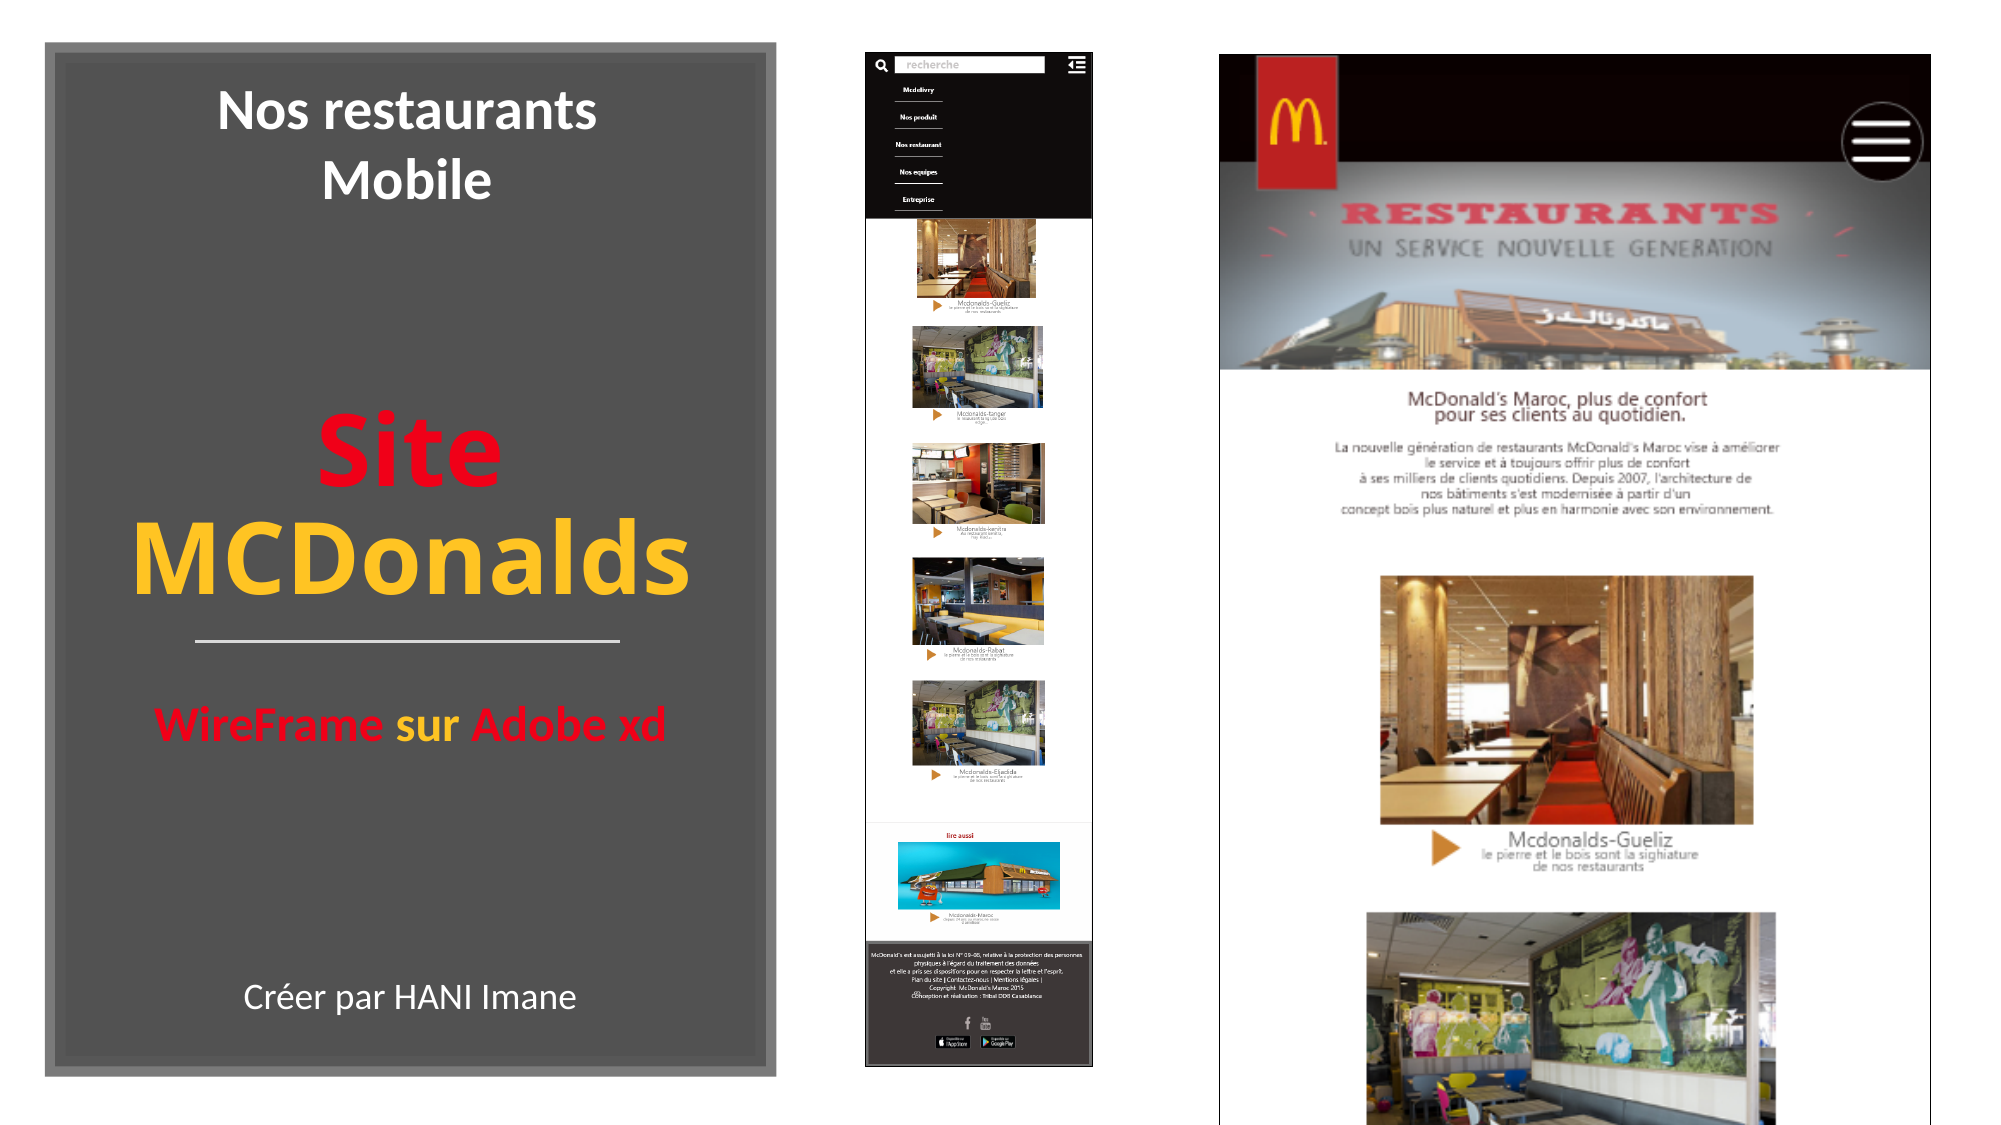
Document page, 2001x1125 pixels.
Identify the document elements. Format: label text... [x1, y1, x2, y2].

text_box WireFrame sur Adobe xd [110, 684, 711, 935]
title Site MCDonalds [110, 149, 711, 624]
text_box Créer par HANI Imane [154, 964, 667, 1025]
picture [865, 52, 1092, 1067]
picture [1219, 54, 1931, 1125]
text_box [54, 52, 767, 1067]
text_box Nos restaurants Mobile [195, 64, 620, 219]
